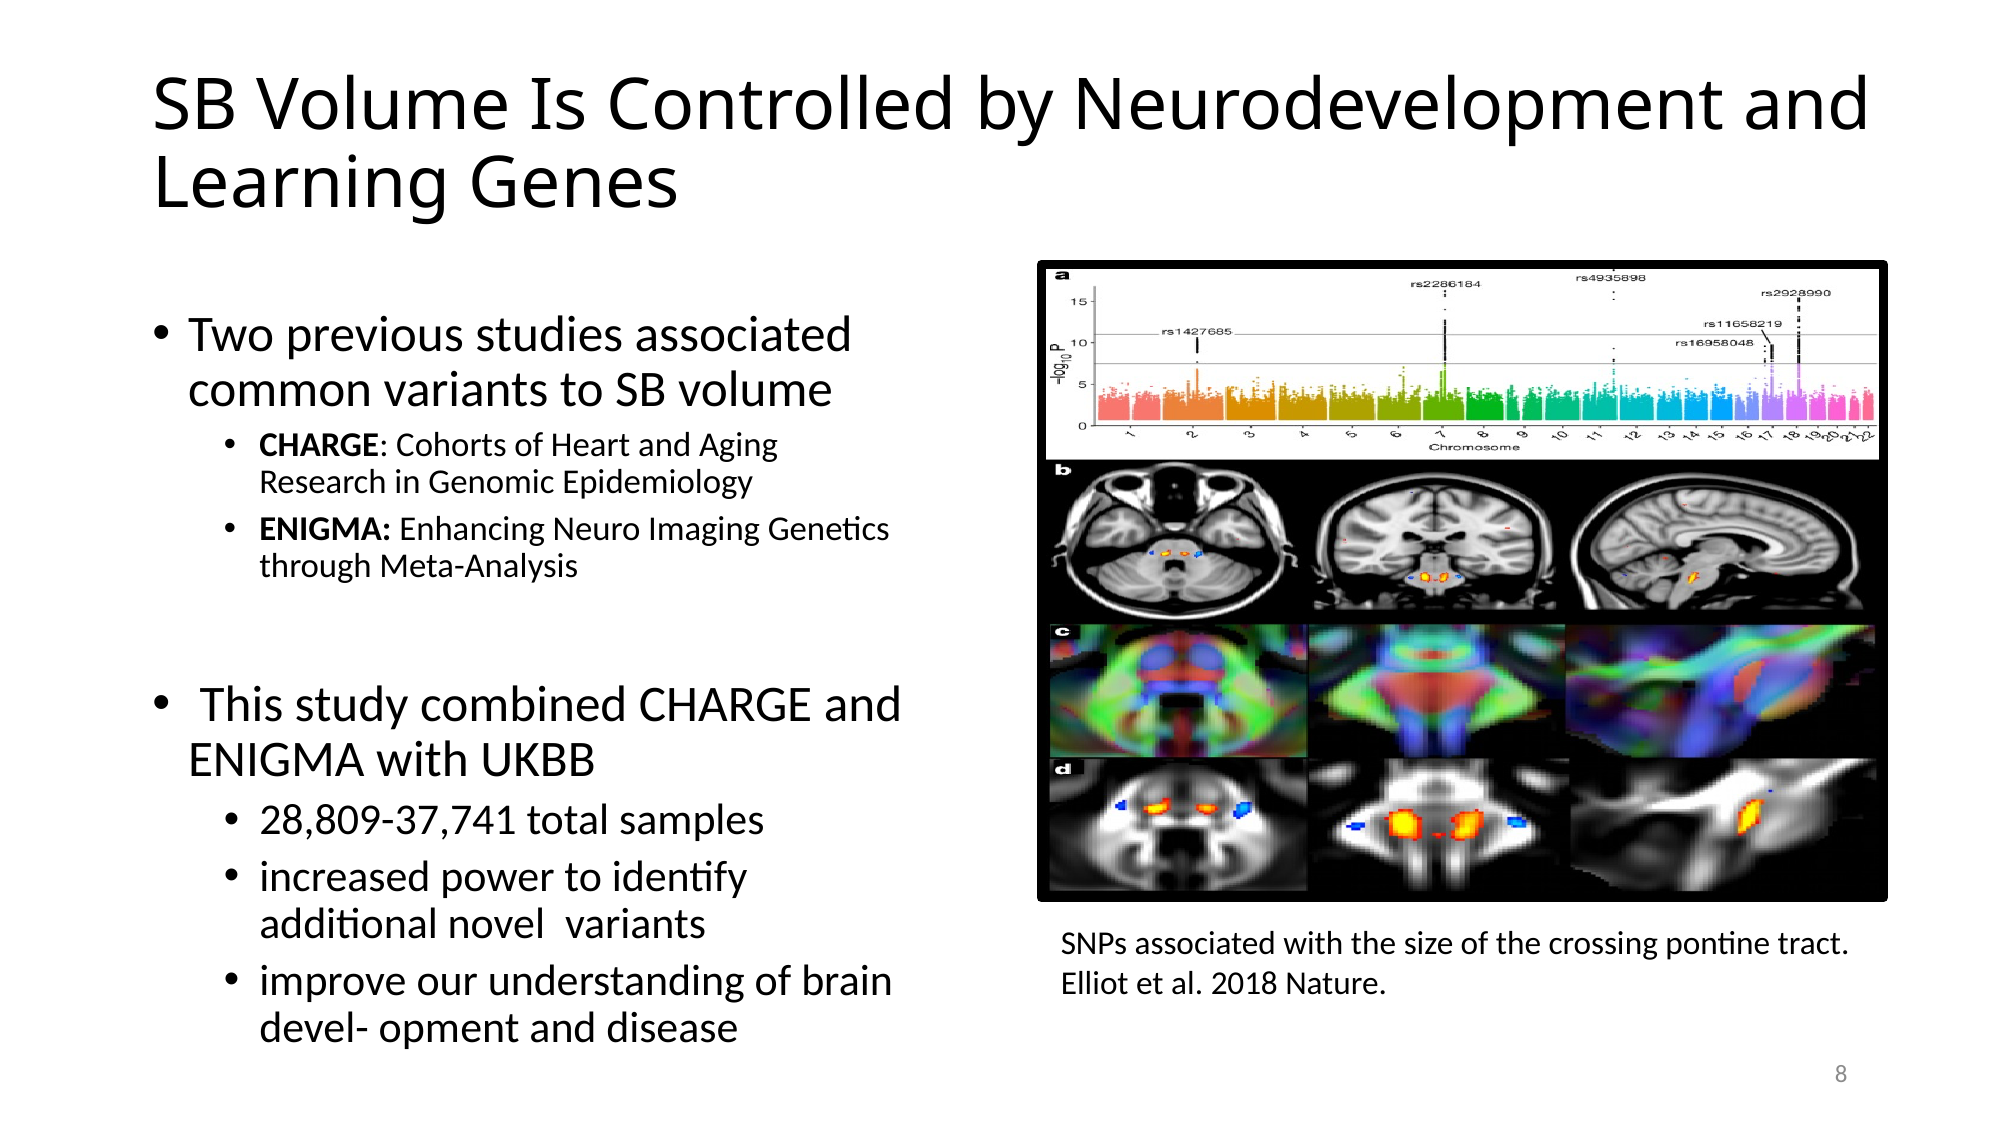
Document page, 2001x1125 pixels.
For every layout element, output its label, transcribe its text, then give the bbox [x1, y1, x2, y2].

title SB Volume Is Controlled by Neurodevelopment and Learning Genes [137, 59, 1955, 231]
slide_number 8 [1412, 1042, 1863, 1103]
picture [1045, 269, 1879, 894]
list Two previous studies associated common variants to SB volume CHARGE: Cohorts of Heart and Aging Research in Genomic Epidemiology ENIGMA: Enhancing Neuro Imaging Genetics through Meta-Analysis This study combined CHARGE and ENIGMA with UKBB 28,809-37,741 total samples increased power to identify additional novel variants improve our understanding of brain devel- opment and disease [137, 299, 919, 1066]
text_box SNPs associated with the size of the crossing pontine tract. Elliot et al. 2018 Nature. [1046, 913, 1890, 1009]
